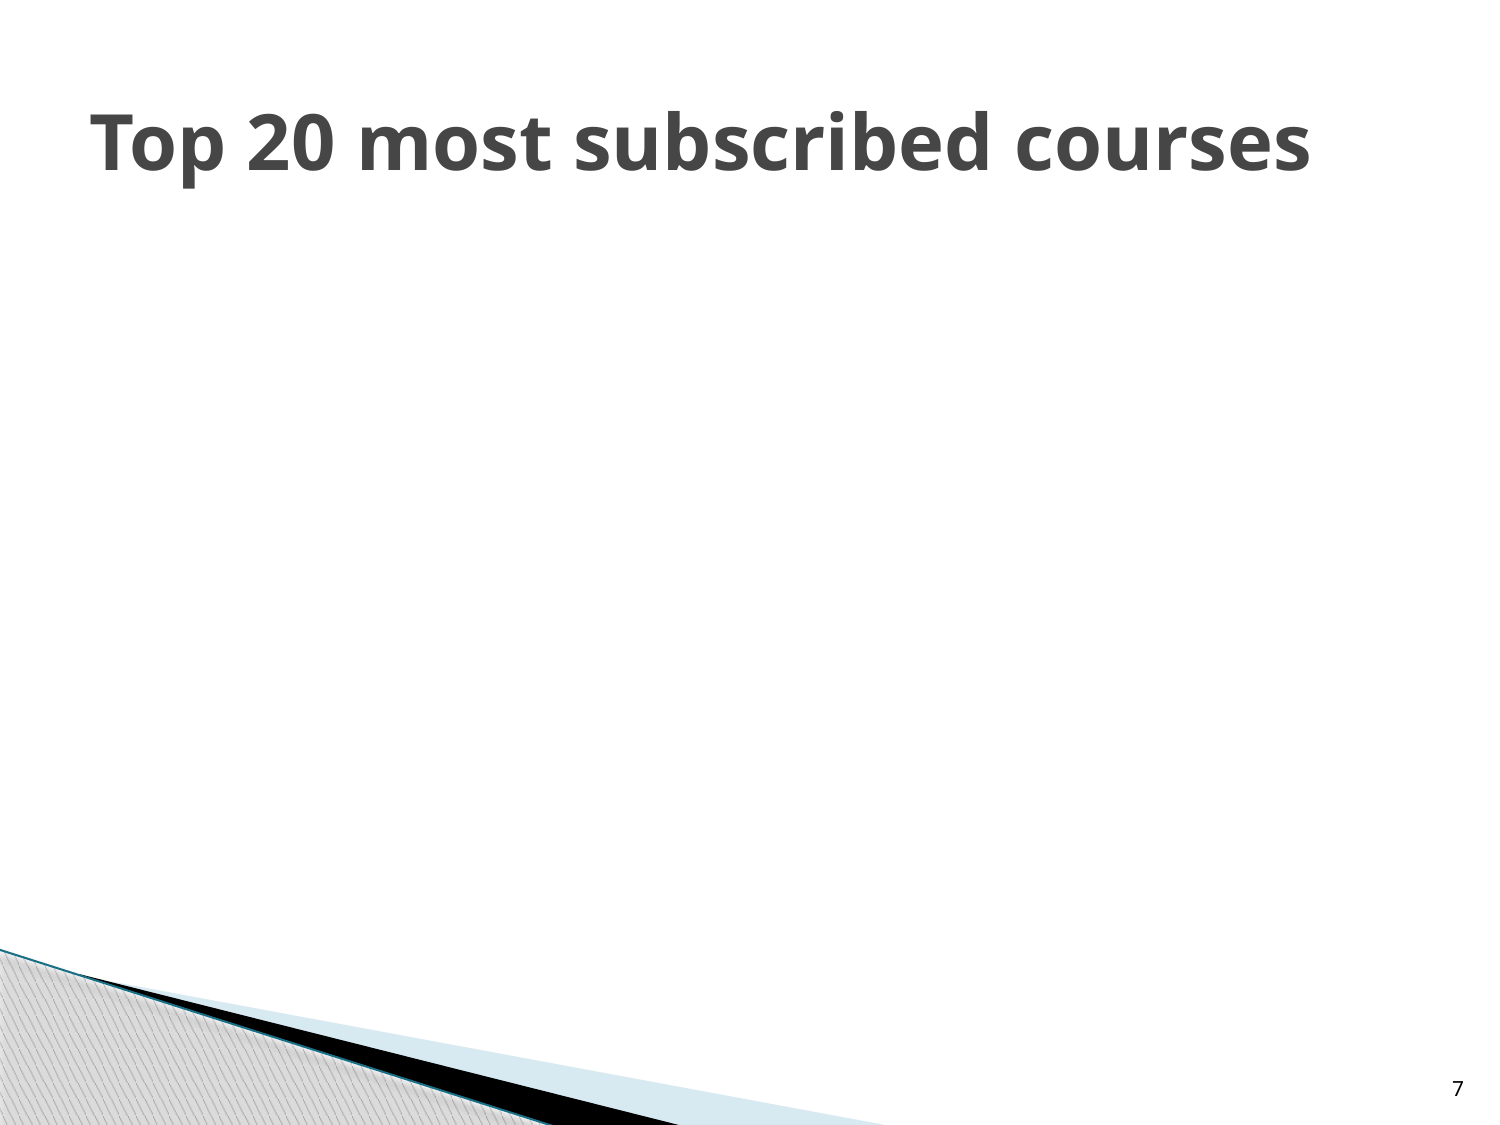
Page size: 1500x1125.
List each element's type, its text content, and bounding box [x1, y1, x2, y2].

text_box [24, 243, 1438, 1076]
slide_number 7 [1418, 1051, 1479, 1112]
title Top 20 most subscribed courses [75, 45, 1425, 233]
